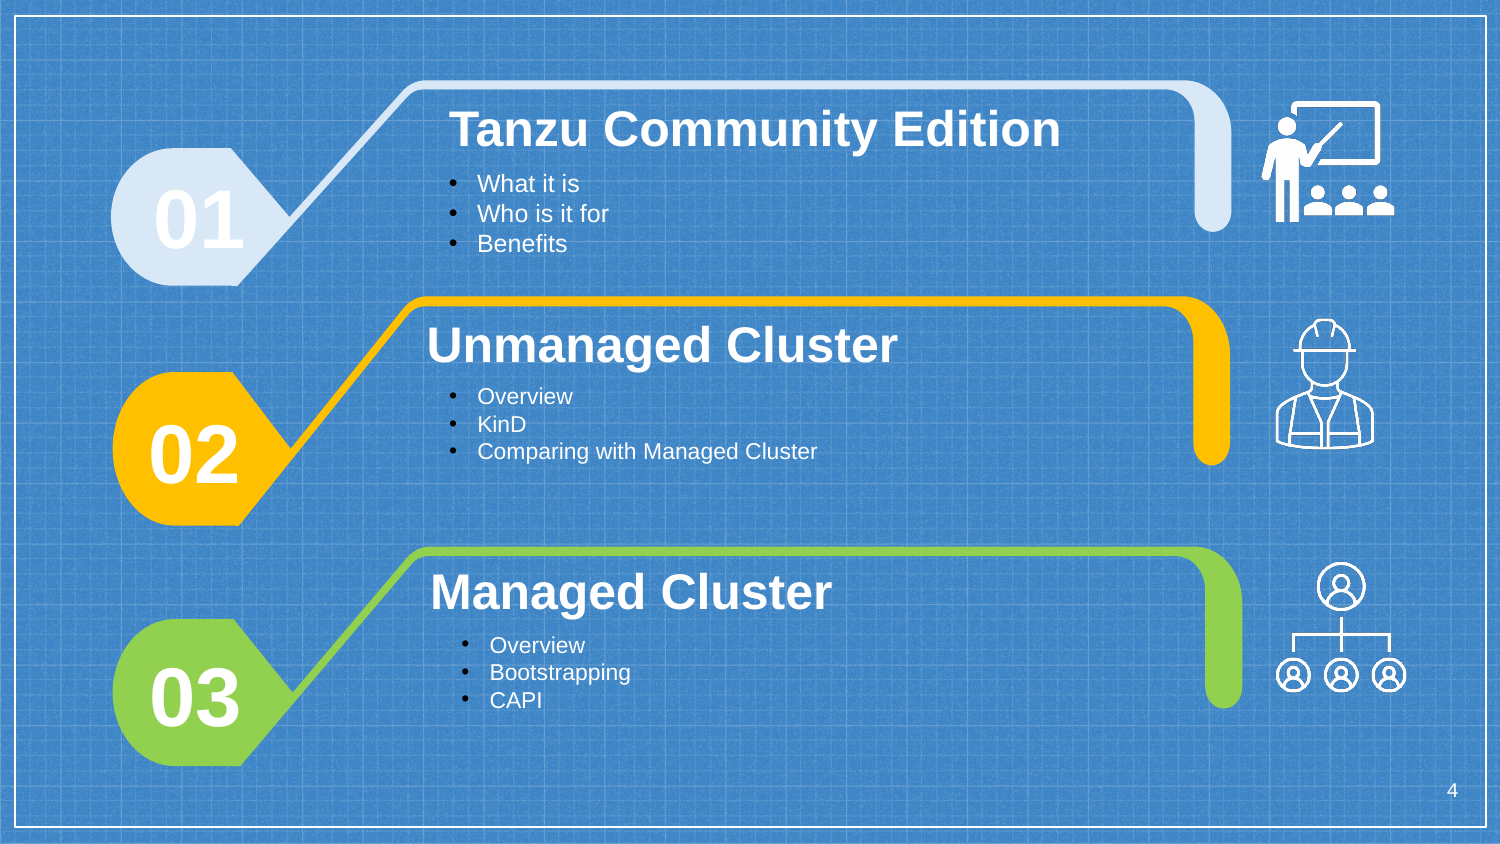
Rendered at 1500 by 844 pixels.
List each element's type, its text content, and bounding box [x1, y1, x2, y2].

slide_number 4 [1398, 761, 1474, 810]
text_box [110, 80, 1302, 287]
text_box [112, 296, 1402, 527]
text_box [112, 542, 1426, 767]
picture [0, 0, 1500, 844]
